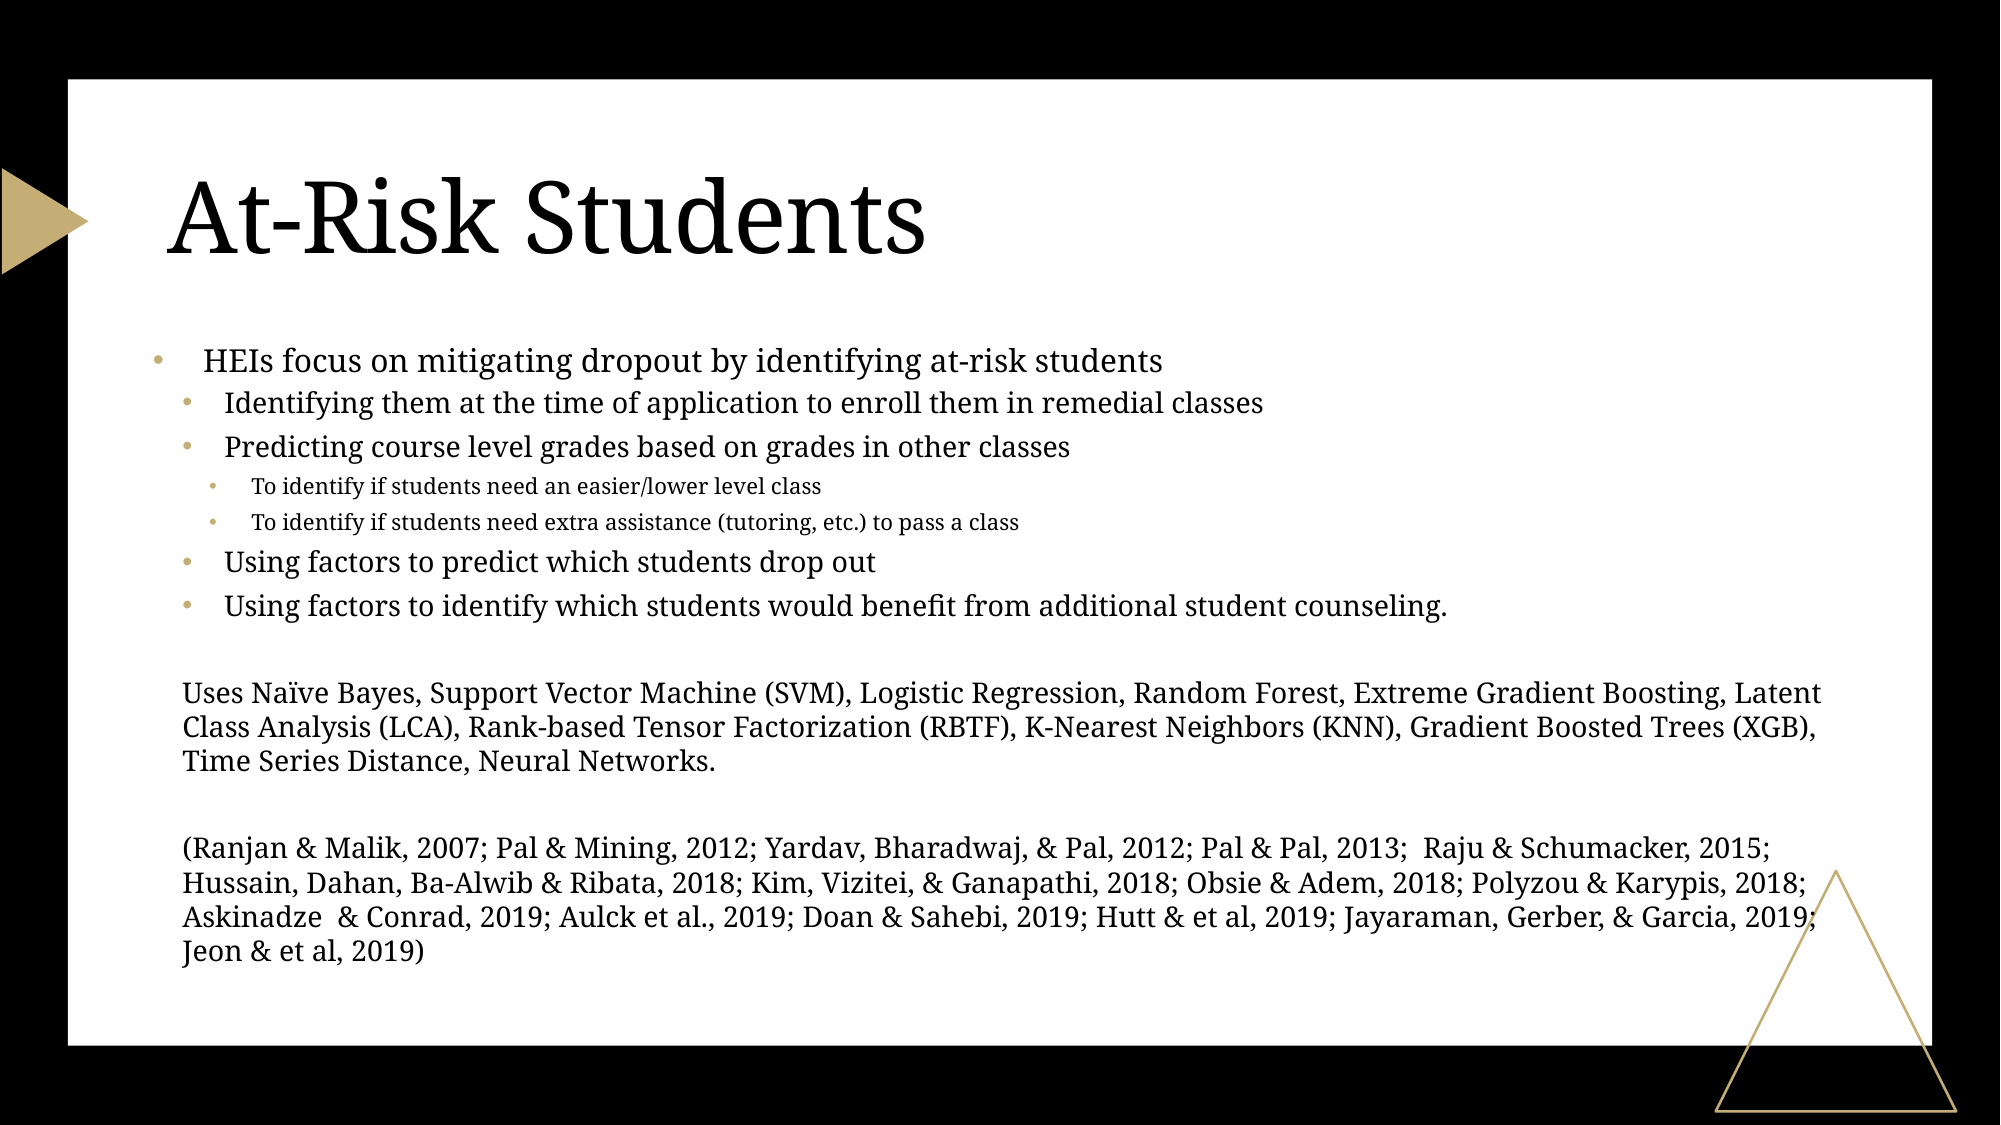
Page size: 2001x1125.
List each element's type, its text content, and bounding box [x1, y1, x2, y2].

list HEIs focus on mitigating dropout by identifying at-risk students Identifying them at the time of application to enroll them in remedial classes Predicting course level grades based on grades in other classes To identify if students need an easier/lower level class To identify if students need extra assistance (tutoring, etc.) to pass a class Using factors to predict which students drop out Using factors to identify which students would benefit from additional student counseling. Uses Naïve Bayes, Support Vector Machine (SVM), Logistic Regression, Random Forest, Extreme Gradient Boosting, Latent Class Analysis (LCA), Rank-based Tensor Factorization (RBTF), K-Nearest Neighbors (KNN), Gradient Boosted Trees (XGB), Time Series Distance, Neural Networks. (Ranjan & Malik, 2007; Pal & Mining, 2012; Yardav, Bharadwaj, & Pal, 2012; Pal & Pal, 2013; Raju & Schumacker, 2015; Hussain, Dahan, Ba-Alwib & Ribata, 2018; Kim, Vizitei, & Ganapathi, 2018; Obsie & Adem, 2018; Polyzou & Karypis, 2018; Askinadze & Conrad, 2019; Aulck et al., 2019; Doan & Sahebi, 2019; Hutt & et al, 2019; Jayaraman, Gerber, & Garcia, 2019; Jeon & et al, 2019) [152, 333, 1868, 979]
title At-Risk Students [152, 146, 1868, 296]
